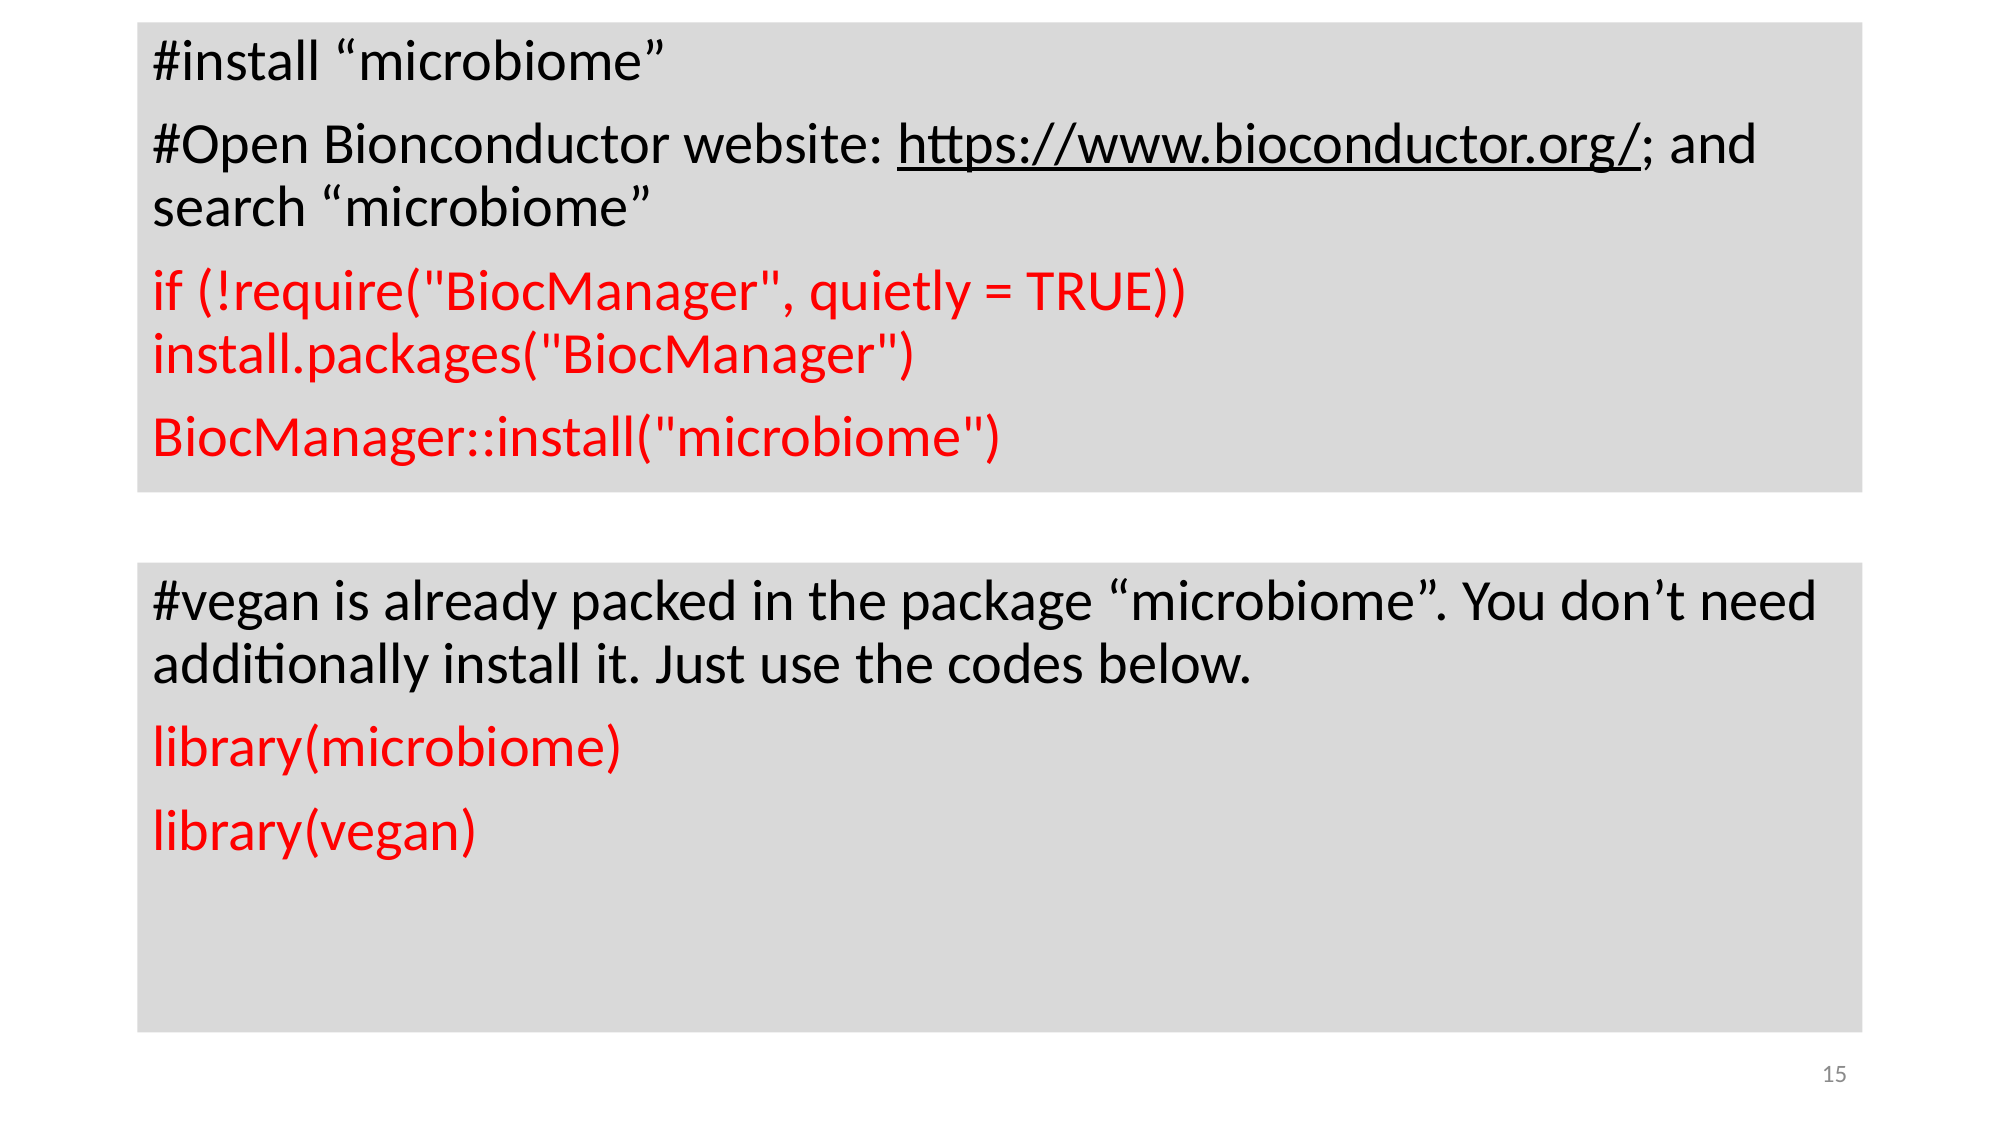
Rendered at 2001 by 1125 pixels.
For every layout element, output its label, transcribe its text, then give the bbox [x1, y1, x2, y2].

text_box #vegan is already packed in the package “microbiome”. You don’t need additionally install it. Just use the codes below. library(microbiome) library(vegan) [137, 562, 1863, 1033]
text_box #install “microbiome” #Open Bionconductor website: https://www.bioconductor.org/; and search “microbiome” if (!require("BiocManager", quietly = TRUE)) install.packages("BiocManager") BiocManager::install("microbiome") [137, 22, 1863, 493]
slide_number 15 [1412, 1042, 1863, 1103]
